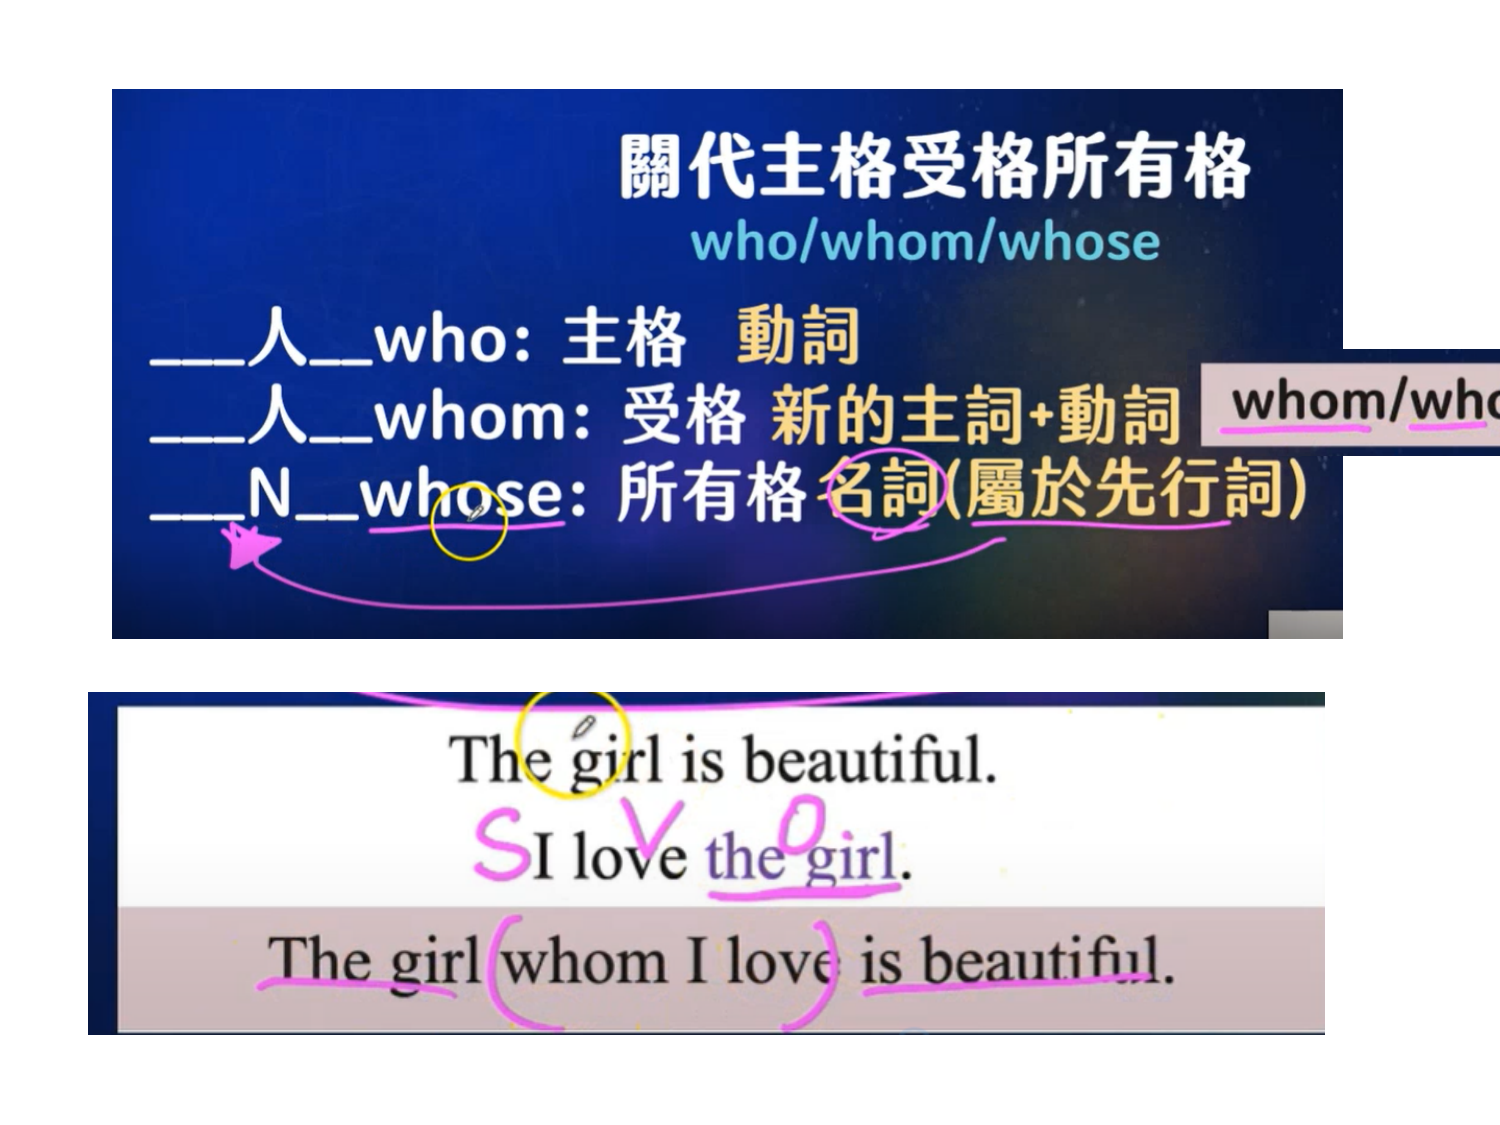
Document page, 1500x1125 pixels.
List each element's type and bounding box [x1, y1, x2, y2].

picture [111, 89, 1500, 640]
picture [88, 692, 1325, 1035]
